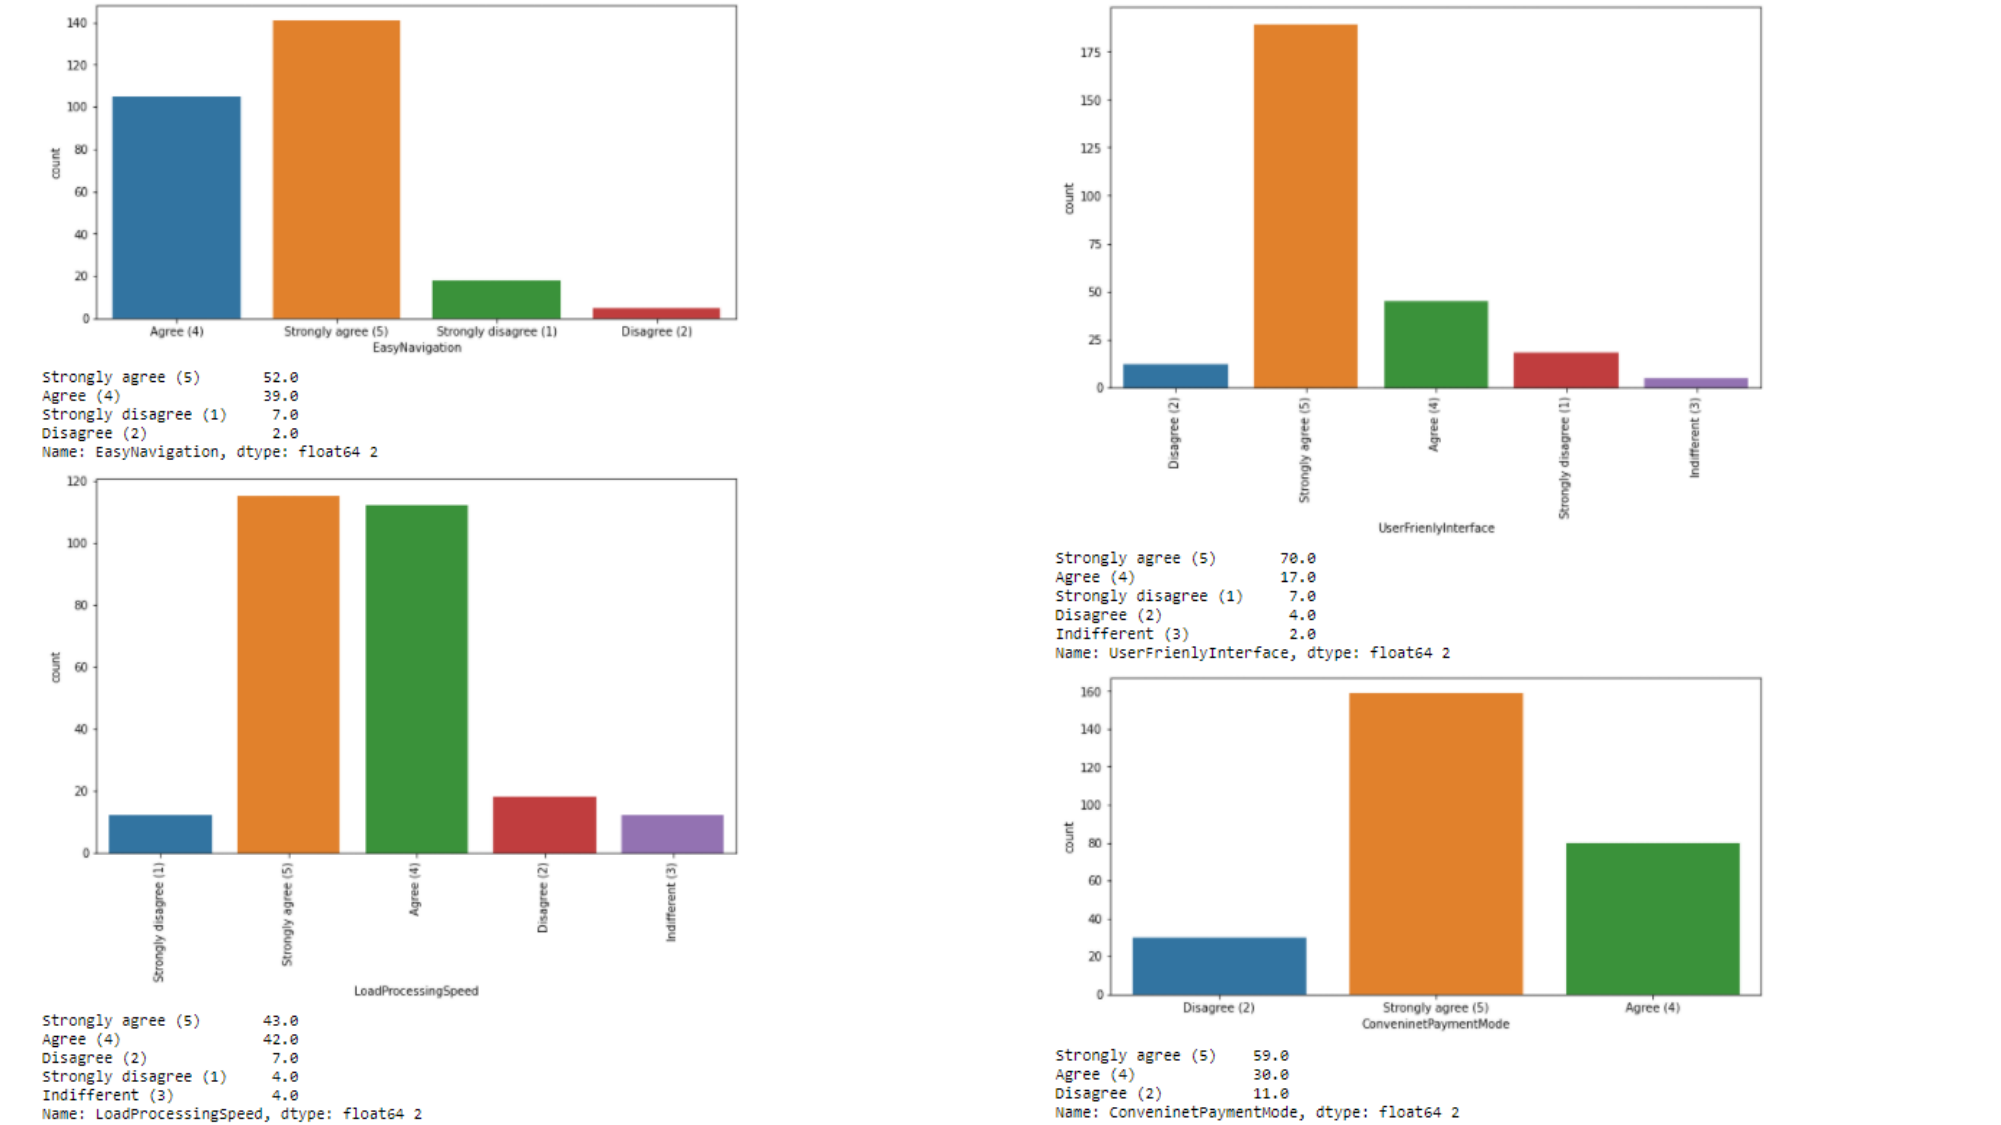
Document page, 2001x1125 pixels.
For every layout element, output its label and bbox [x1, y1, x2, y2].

picture [1037, 0, 1794, 1125]
picture [23, 0, 776, 1125]
